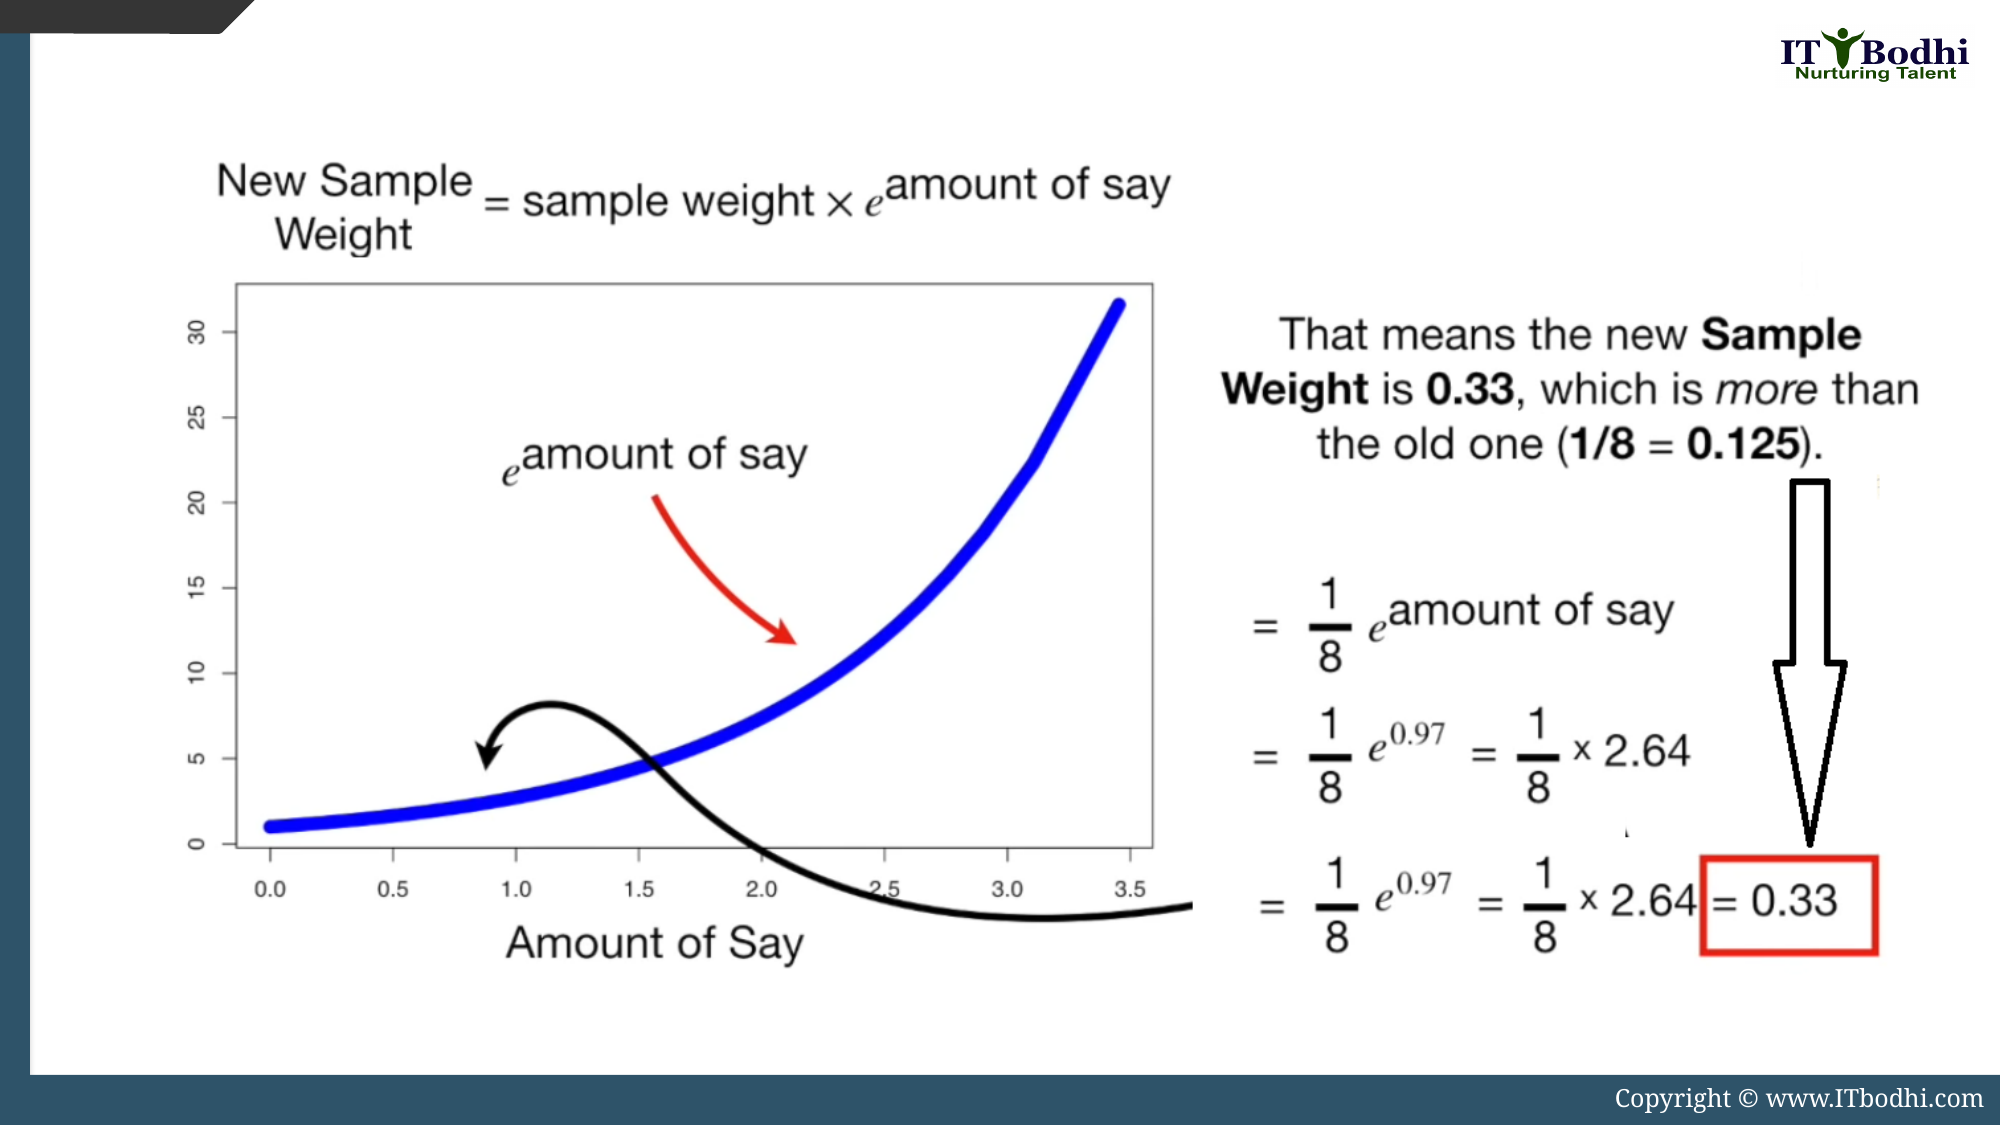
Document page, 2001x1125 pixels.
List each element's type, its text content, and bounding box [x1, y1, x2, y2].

picture [1774, 24, 1976, 88]
text_box Copyright © www.ITbodhi.com [24, 1074, 2000, 1125]
picture [149, 137, 1930, 976]
